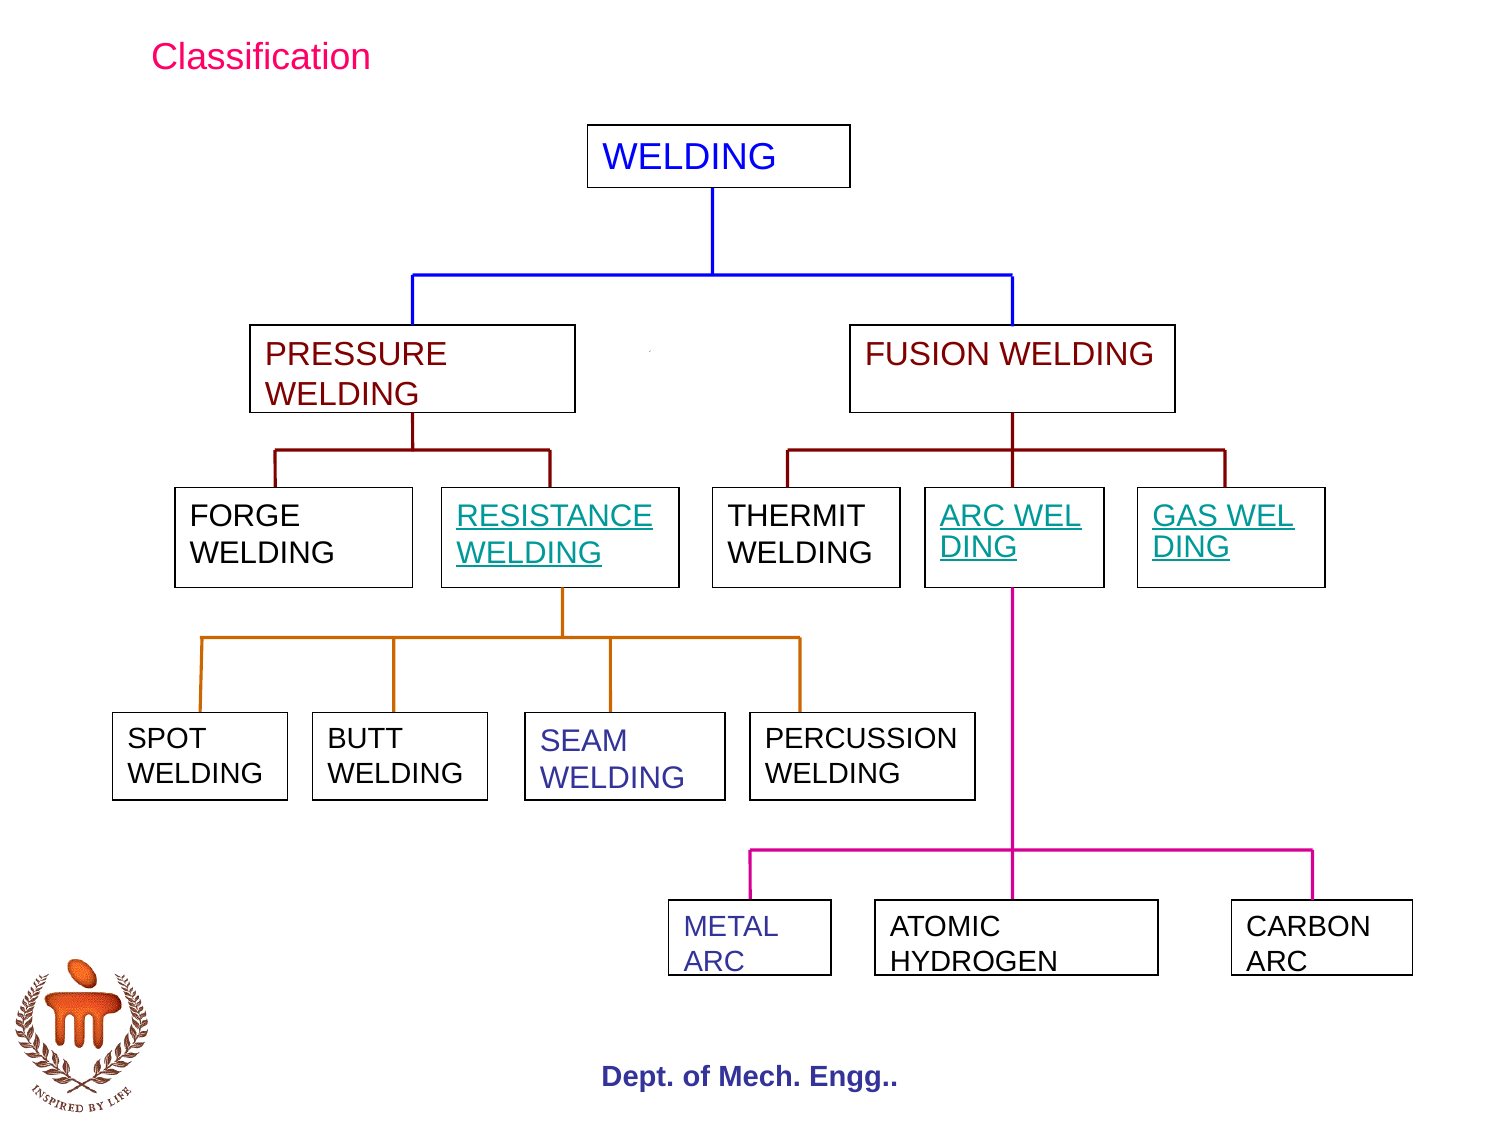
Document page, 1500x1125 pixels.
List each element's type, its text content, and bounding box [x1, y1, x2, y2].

picture [0, 952, 157, 1118]
text_box FORGE WELDING [174, 487, 413, 588]
text_box FUSION WELDING [849, 324, 1175, 410]
text_box WELDING [587, 124, 850, 188]
text_box BUTT WELDING [312, 712, 488, 800]
text_box SPOT WELDING [112, 712, 288, 800]
text_box ATOMIC HYDROGEN [874, 899, 1159, 975]
text_box ARC WELDING [924, 487, 1105, 585]
text_box THERMITWELDING [712, 487, 900, 585]
text_box PRESSURE WELDING [249, 324, 575, 413]
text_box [274, 412, 551, 452]
text_box RESISTANCE WELDING [441, 487, 680, 585]
text_box CARBON ARC [1231, 899, 1413, 975]
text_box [787, 412, 1226, 451]
text_box Classification [136, 24, 387, 85]
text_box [412, 274, 1013, 327]
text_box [199, 587, 747, 638]
footer Dept. of Mech. Engg.. [512, 1049, 988, 1103]
text_box METAL ARC [668, 899, 832, 975]
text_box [749, 587, 1313, 851]
text_box GAS WELDING [1137, 487, 1325, 588]
text_box SEAM WELDING [525, 712, 725, 800]
